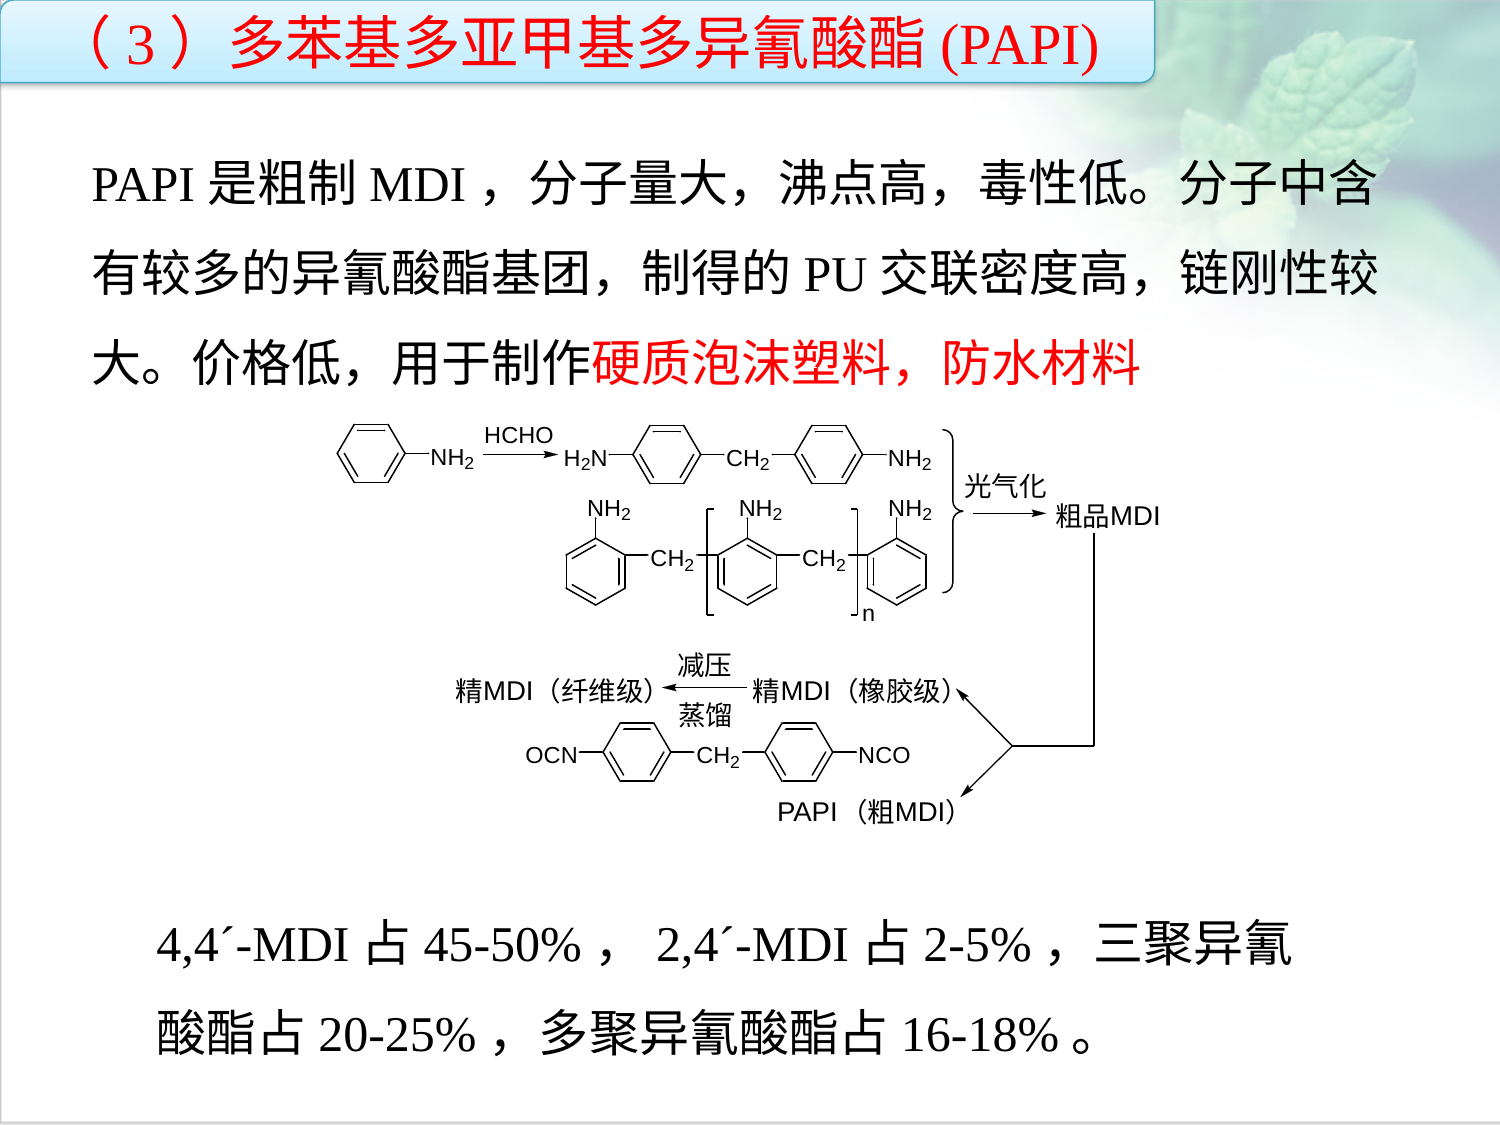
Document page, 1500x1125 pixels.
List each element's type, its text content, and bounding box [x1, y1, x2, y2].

text_box 4,4´-MDI占45-50%，2,4´-MDI占2-5%，三聚异氰酸酯占20-25%，多聚异氰酸酯占16-18%。 [141, 874, 1359, 1069]
text_box （3）多苯基多亚甲基多异氰酸酯(PAPI) [0, 0, 1156, 84]
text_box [333, 418, 1167, 836]
picture [0, 0, 1500, 1125]
text_box PAPI是粗制MDI，分子量大，沸点高，毒性低。分子中含有较多的异氰酸酯基团，制得的PU交联密度高，链刚性较大。价格低，用于制作硬质泡沫塑料，防水材料 [76, 113, 1424, 399]
